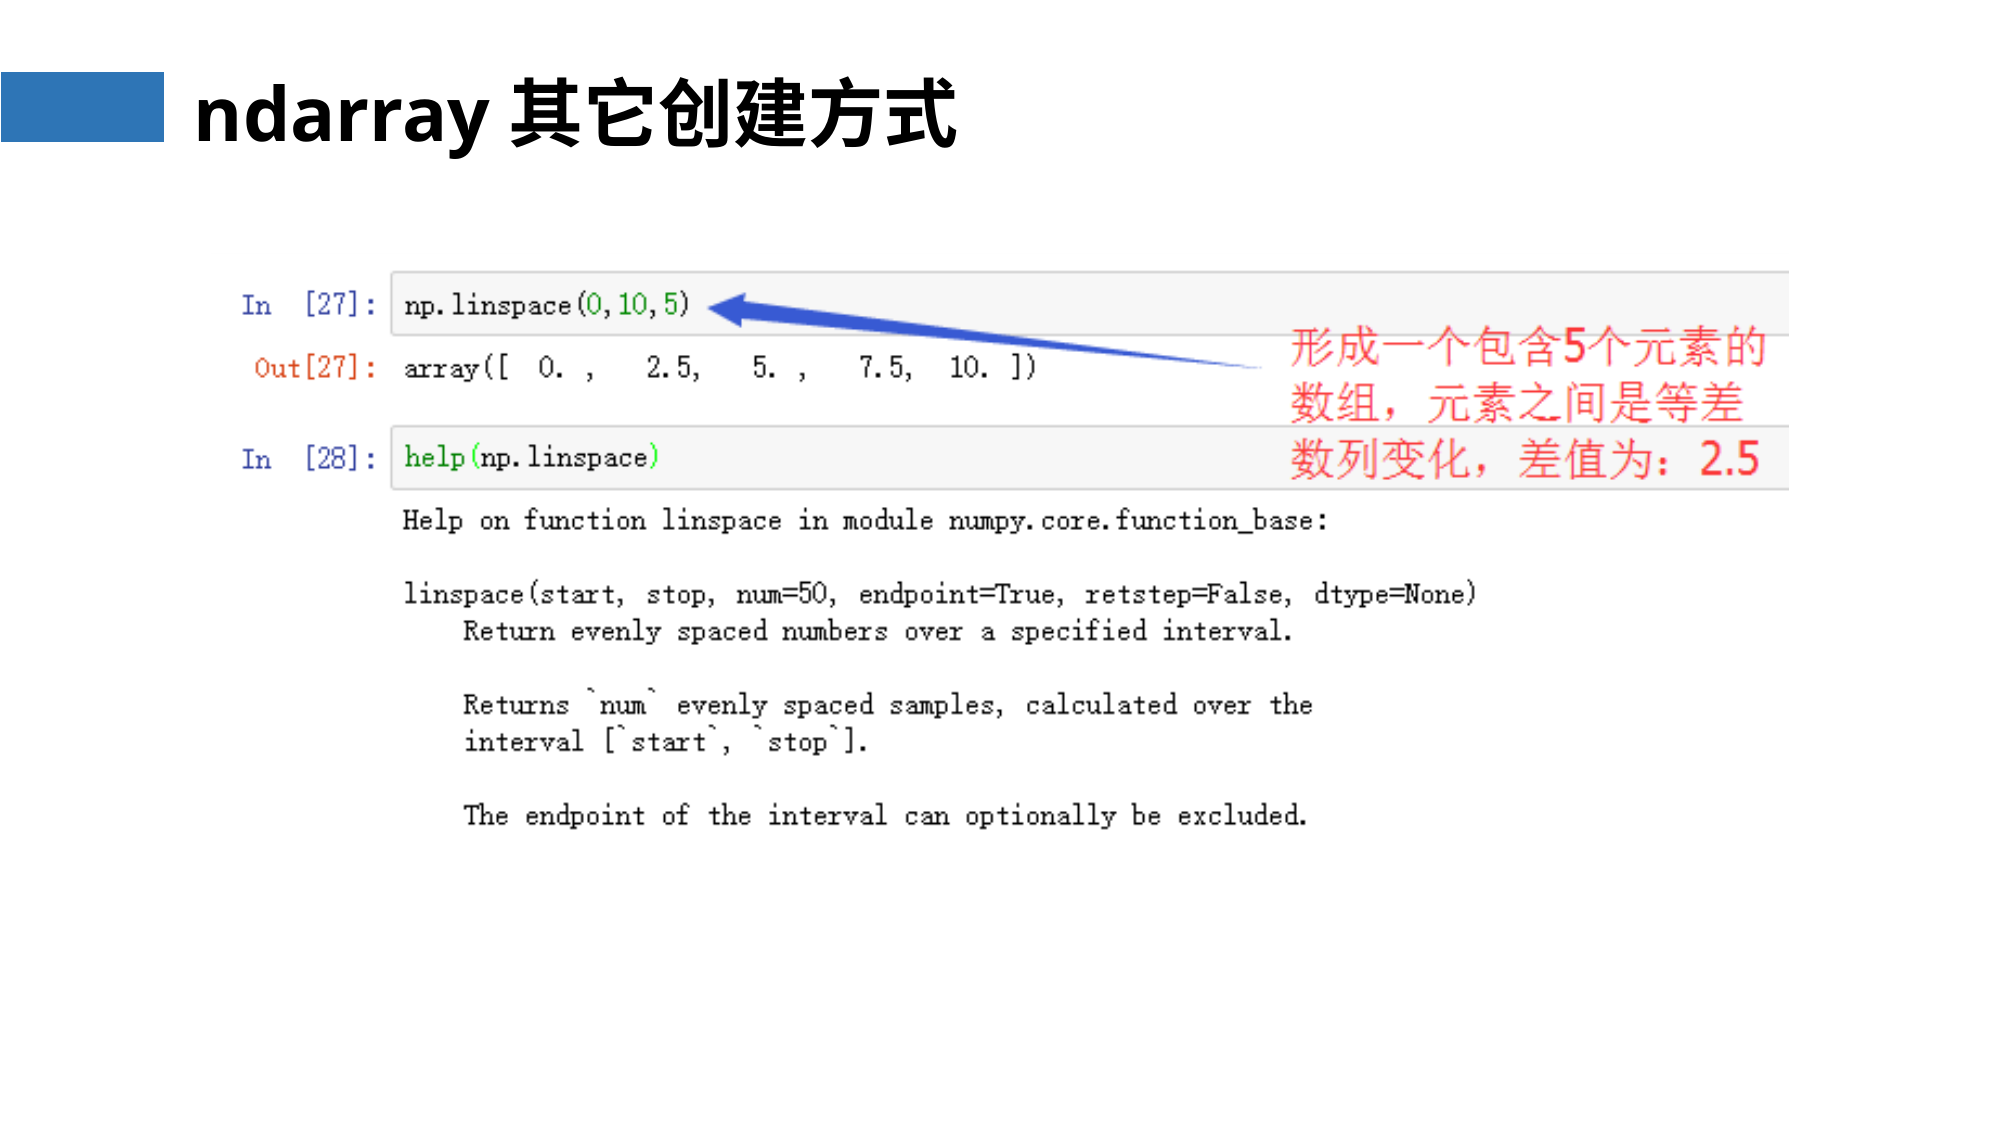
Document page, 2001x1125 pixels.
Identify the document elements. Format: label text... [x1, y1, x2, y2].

picture [211, 252, 1789, 873]
title ndarray其它创建方式 [179, 69, 1530, 193]
